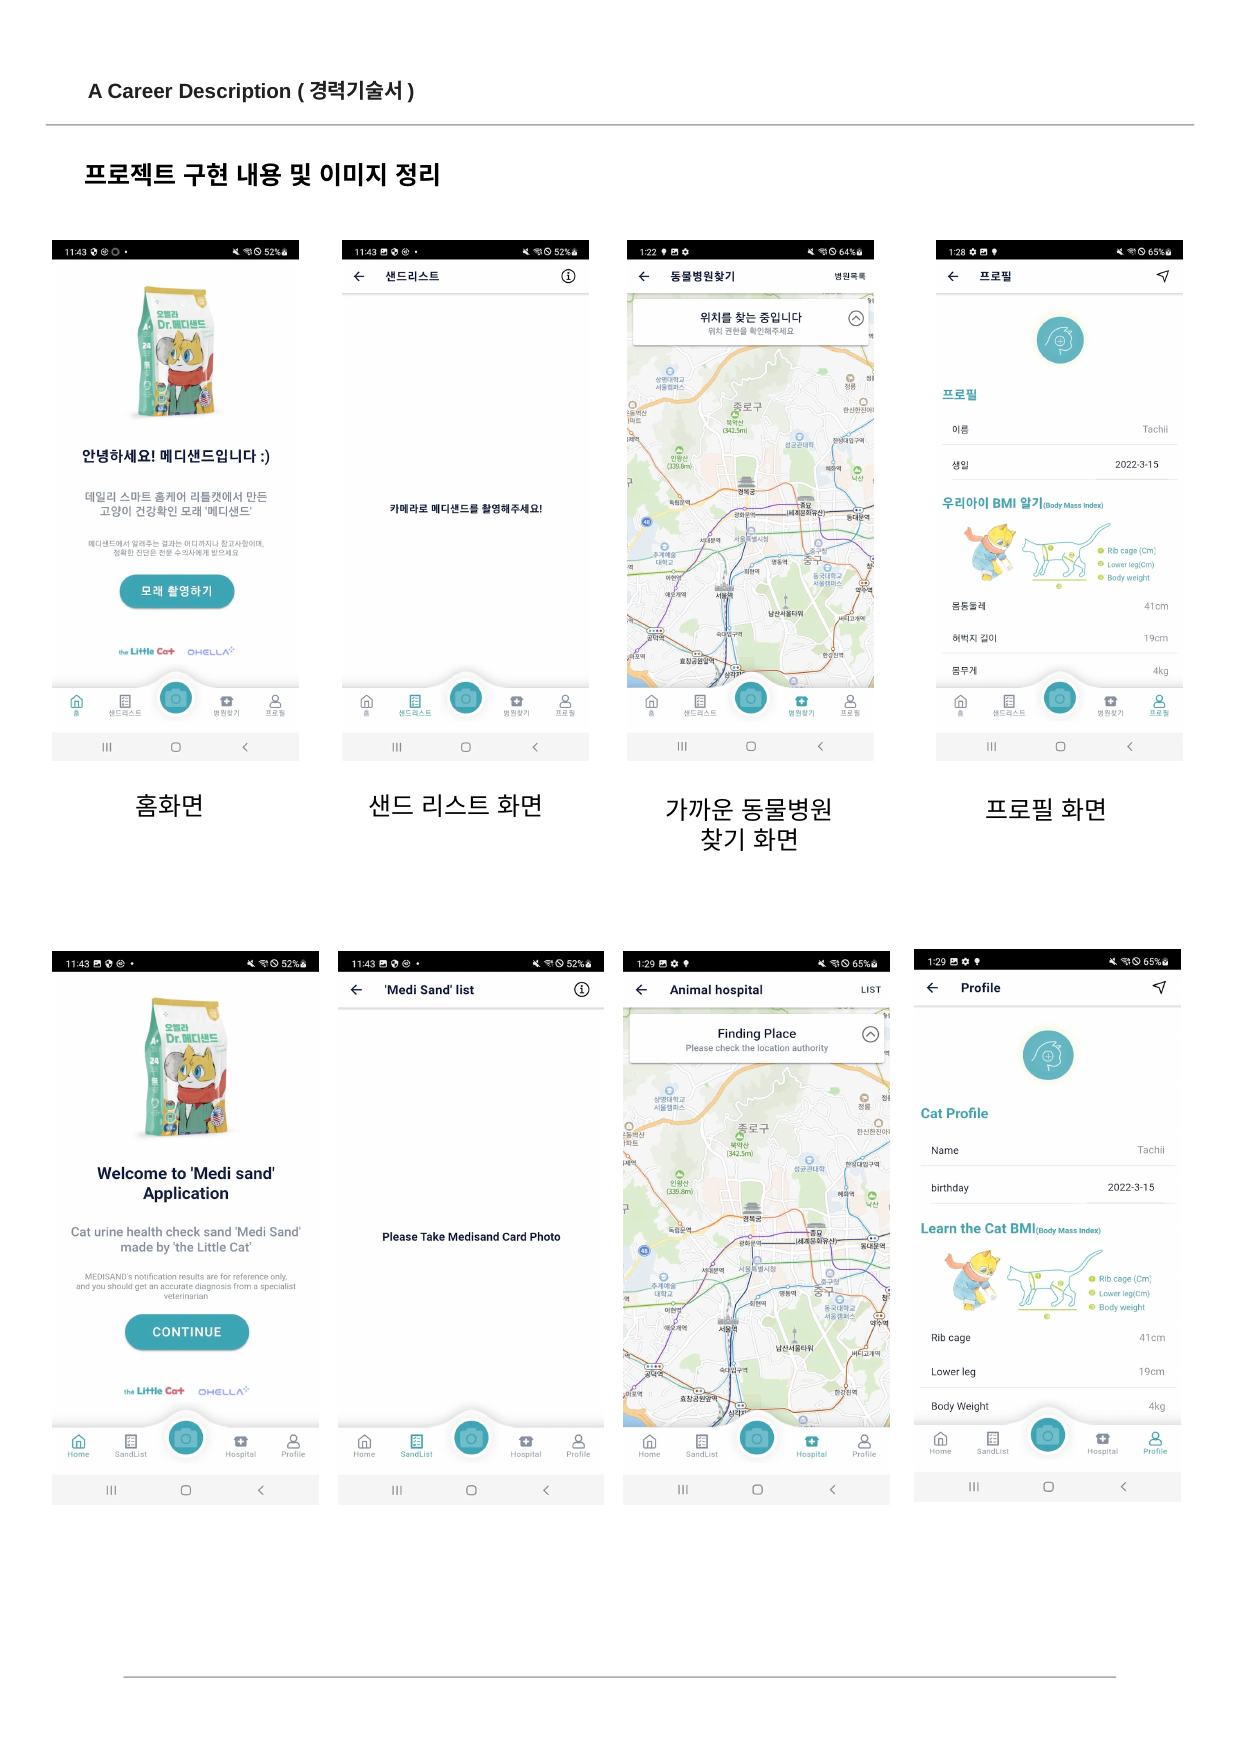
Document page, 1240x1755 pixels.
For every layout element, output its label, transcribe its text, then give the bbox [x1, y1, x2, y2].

text_box 샌드 리스트 화면 [350, 782, 562, 828]
text_box 가까운 동물병원 찾기 화면 [643, 787, 856, 863]
text_box 프로젝트 구현 내용 및 이미지 정리 [69, 152, 508, 197]
text_box 홈화면 [64, 782, 276, 828]
text_box A Career Description (경력기술서) [87, 74, 652, 103]
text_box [52, 240, 1183, 761]
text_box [52, 949, 1181, 1505]
text_box 프로필 화면 [940, 787, 1153, 833]
